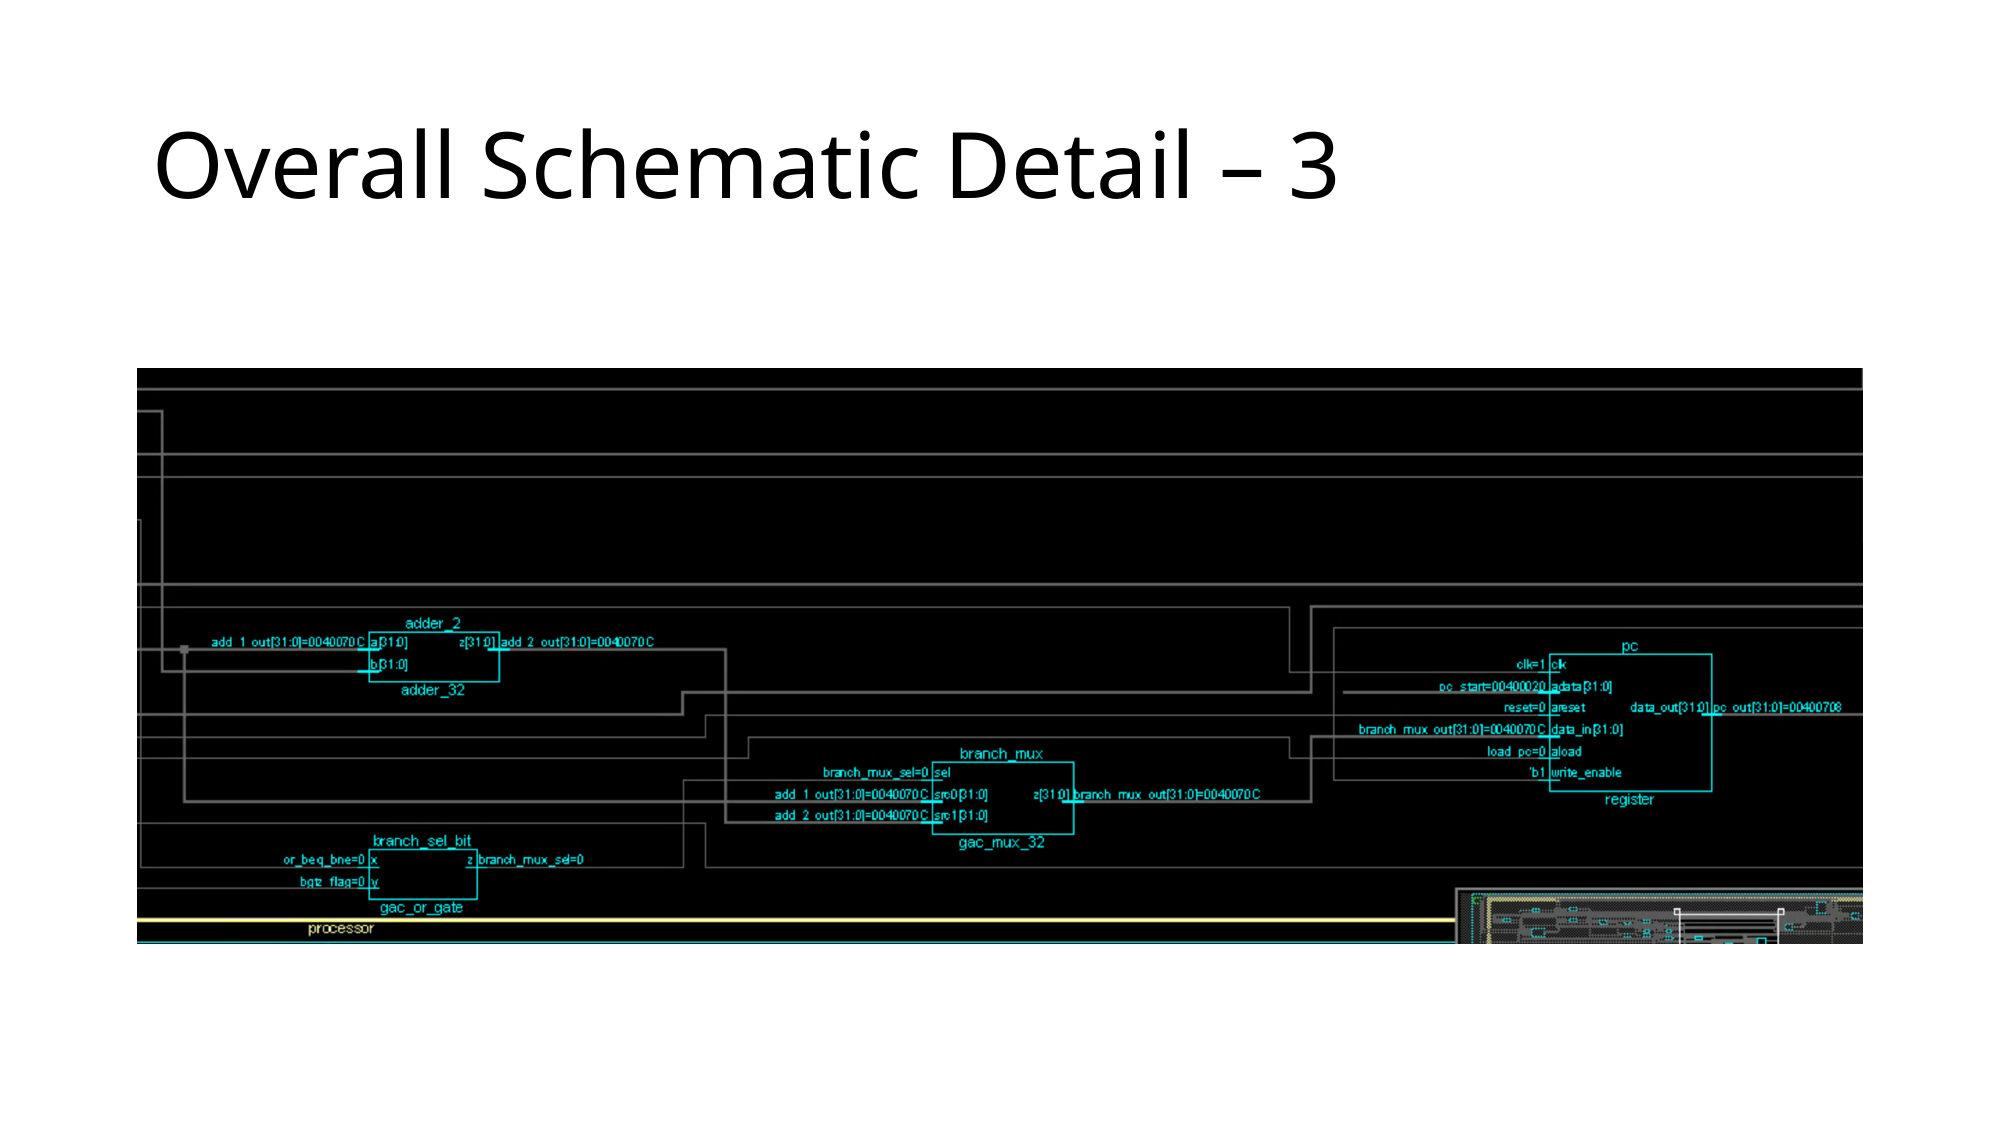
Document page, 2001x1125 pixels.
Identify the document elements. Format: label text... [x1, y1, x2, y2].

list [137, 368, 1863, 944]
title Overall Schematic Detail – 3 [137, 59, 1863, 278]
